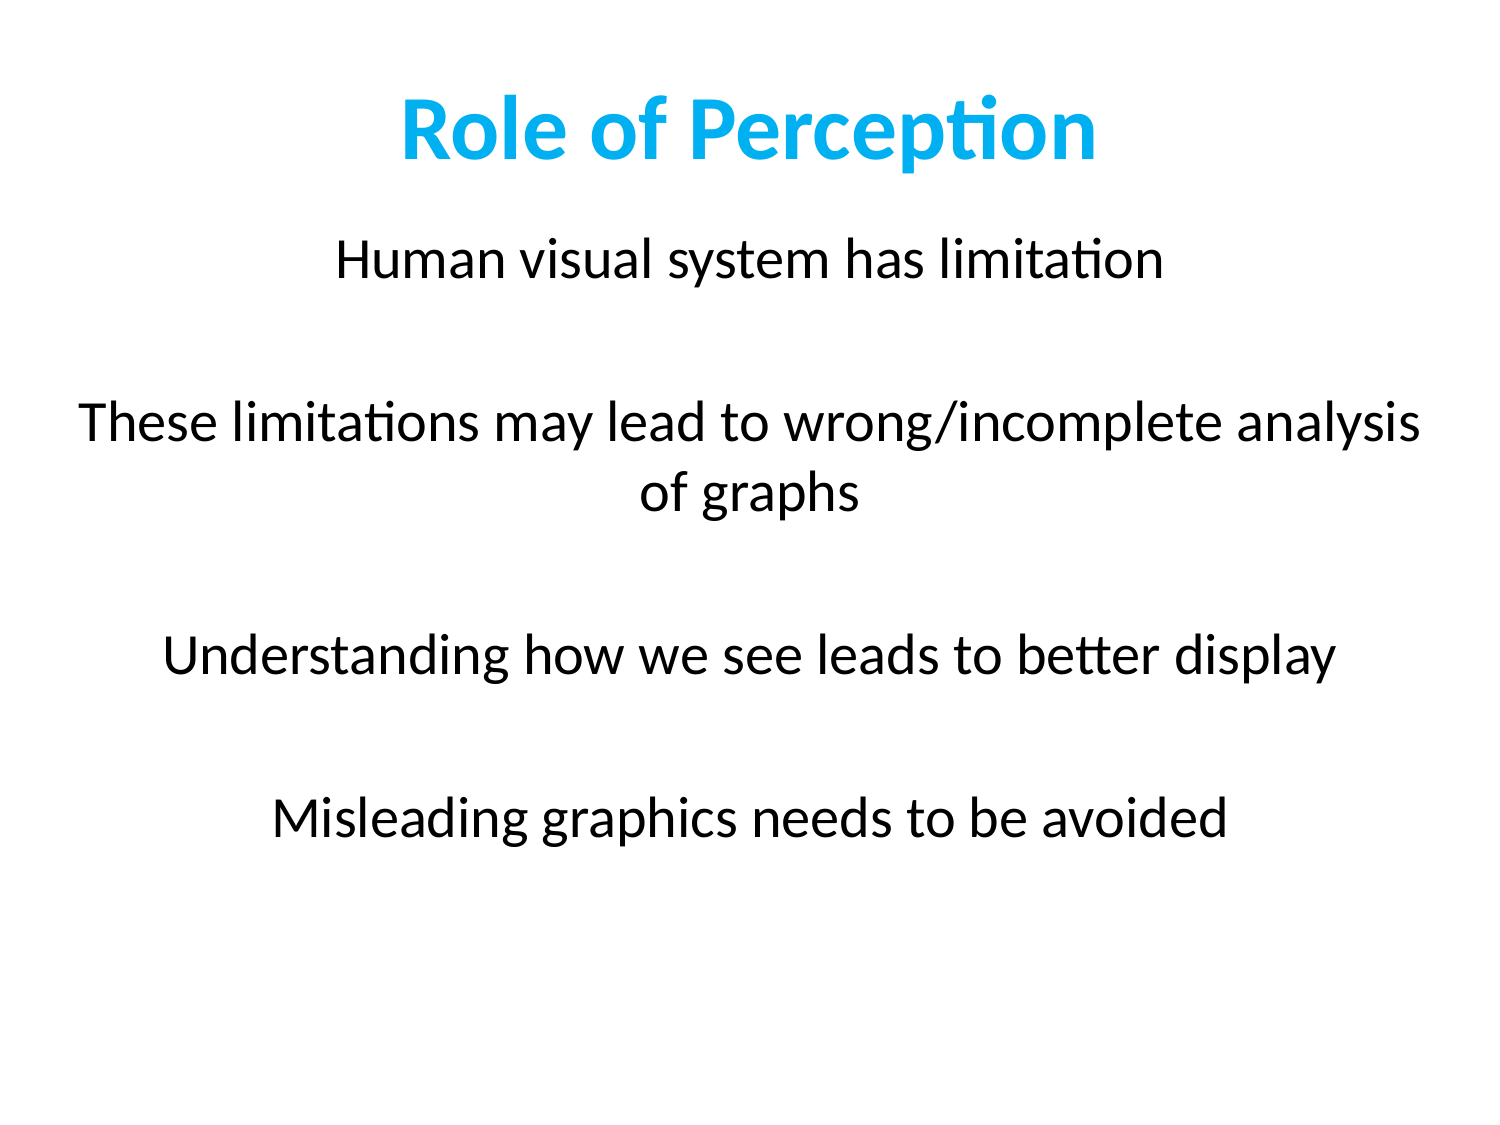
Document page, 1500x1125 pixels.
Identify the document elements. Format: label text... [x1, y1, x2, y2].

subtitle Human visual system has limitation These limitations may lead to wrong/incomplete analysis of graphs Understanding how we see leads to better display Misleading graphics needs to be avoided [50, 212, 1450, 1013]
title Role of Perception [112, 2, 1388, 212]
